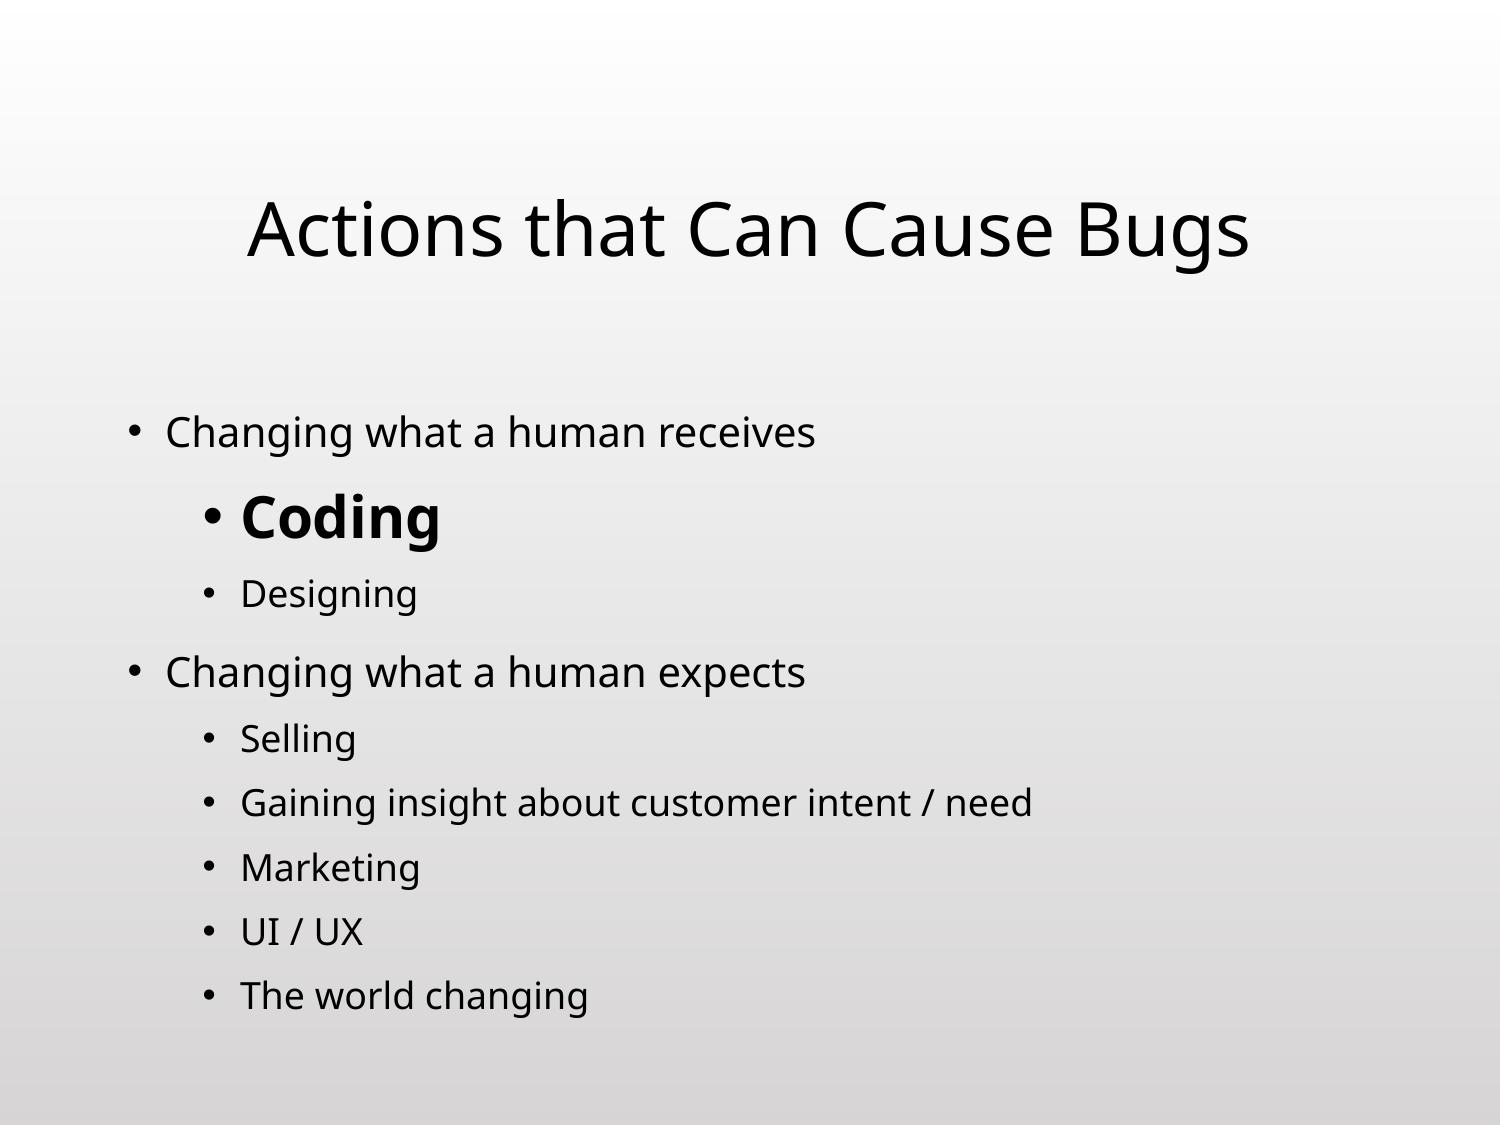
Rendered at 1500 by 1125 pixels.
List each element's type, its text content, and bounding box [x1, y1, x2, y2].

title Actions that Can Cause Bugs [112, 101, 1388, 364]
list Changing what a human receives Coding Designing Changing what a human expects Selling Gaining insight about customer intent / need Marketing UI / UX The world changing [112, 388, 1388, 1097]
